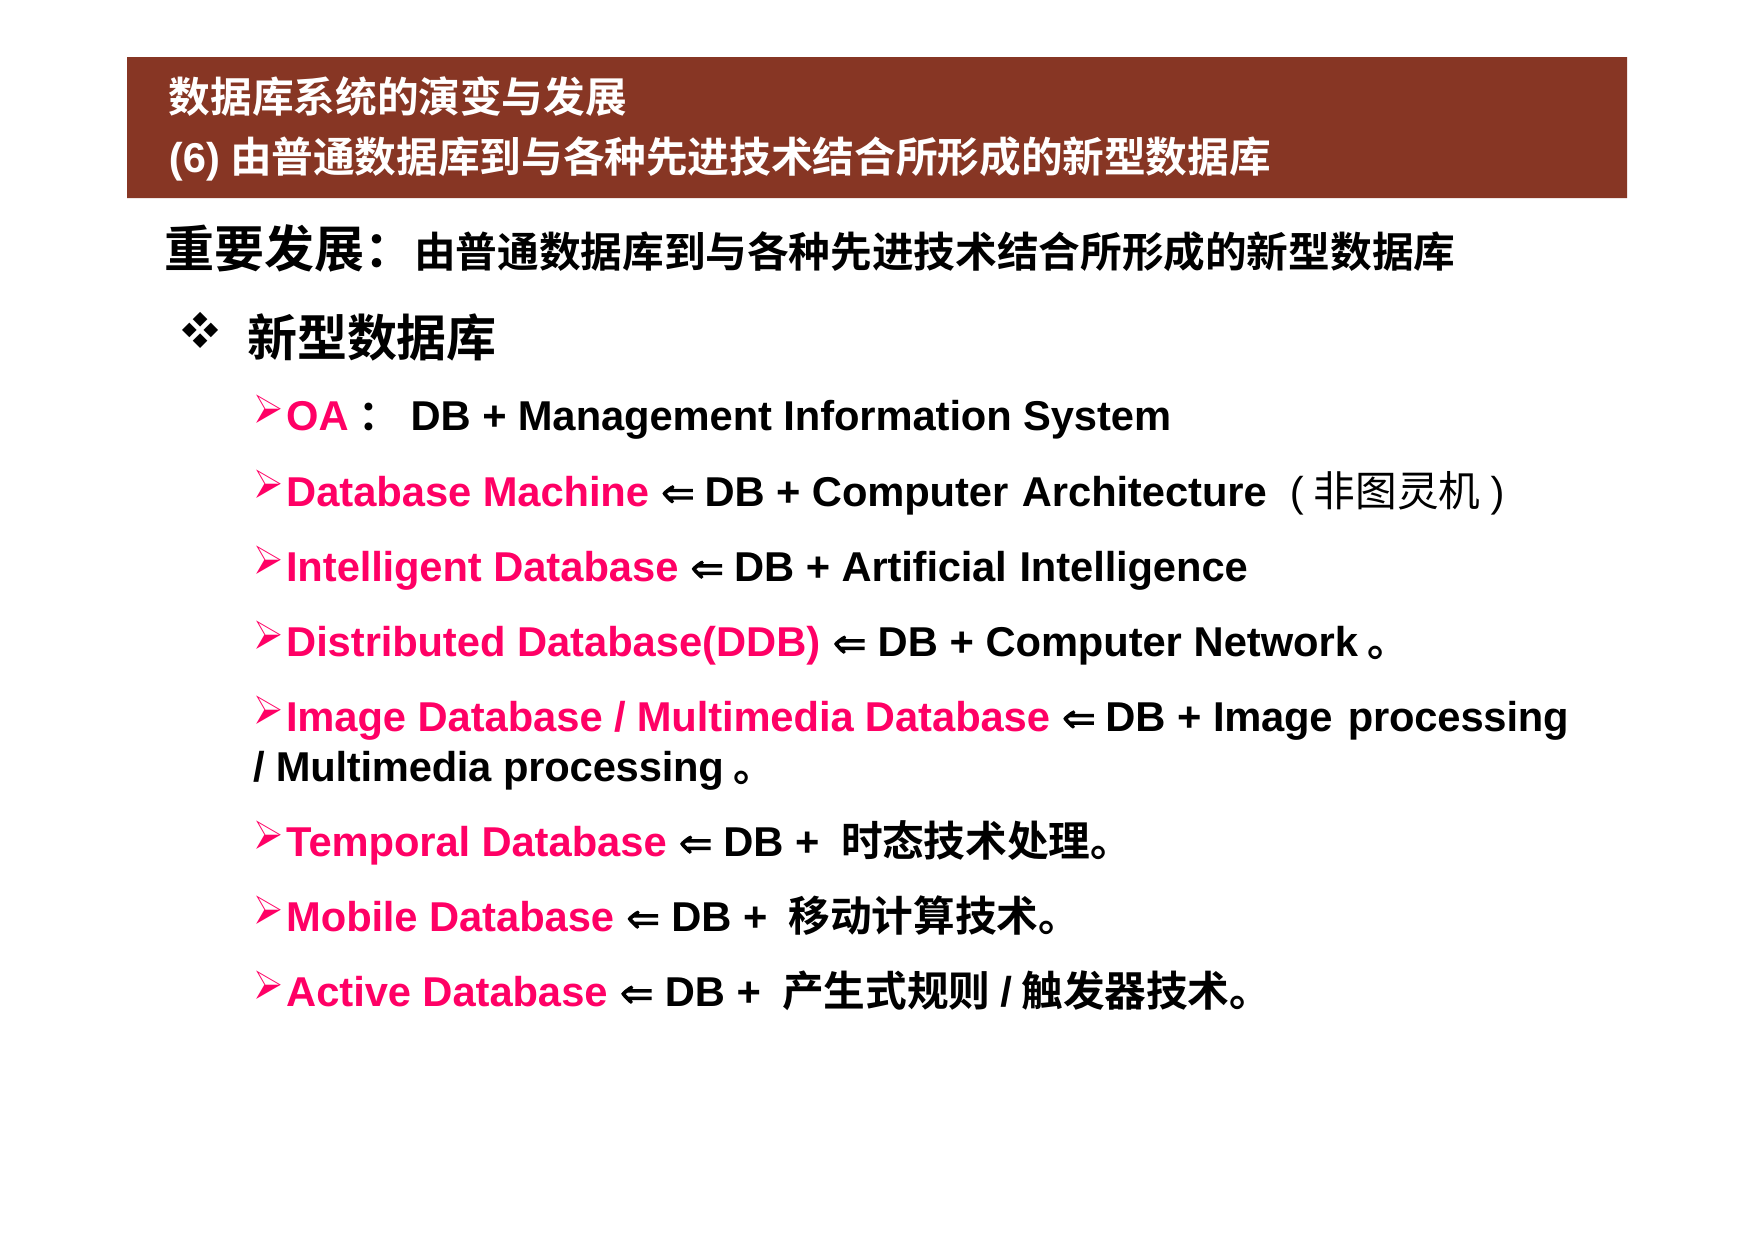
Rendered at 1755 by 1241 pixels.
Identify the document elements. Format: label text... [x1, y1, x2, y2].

title 数据库系统的演变与发展 [166, 182, 630, 279]
text_box (6)由普通数据库到与各种先进技术结合所形成的新型数据库 [166, 129, 1324, 182]
text_box 重要发展：由普通数据库到与各种先进技术结合所形成的新型数据库 新型数据库 OA：DB + Management Information System Database Machine  DB + Computer Architecture (非图灵机) Intelligent Database  DB + Artificial Intelligence Distributed Database(DDB)  DB + Computer Network。 Image Database / Multimedia Database  DB + Image processing / Multimedia processing。 Temporal Database  DB + 时态技术处理。 Mobile Database  DB + 移动计算技术。 Active Database  DB + 产生式规则/触发器技术。 [162, 186, 1580, 1015]
title 数据库系统的演变与发展 [166, 69, 630, 129]
